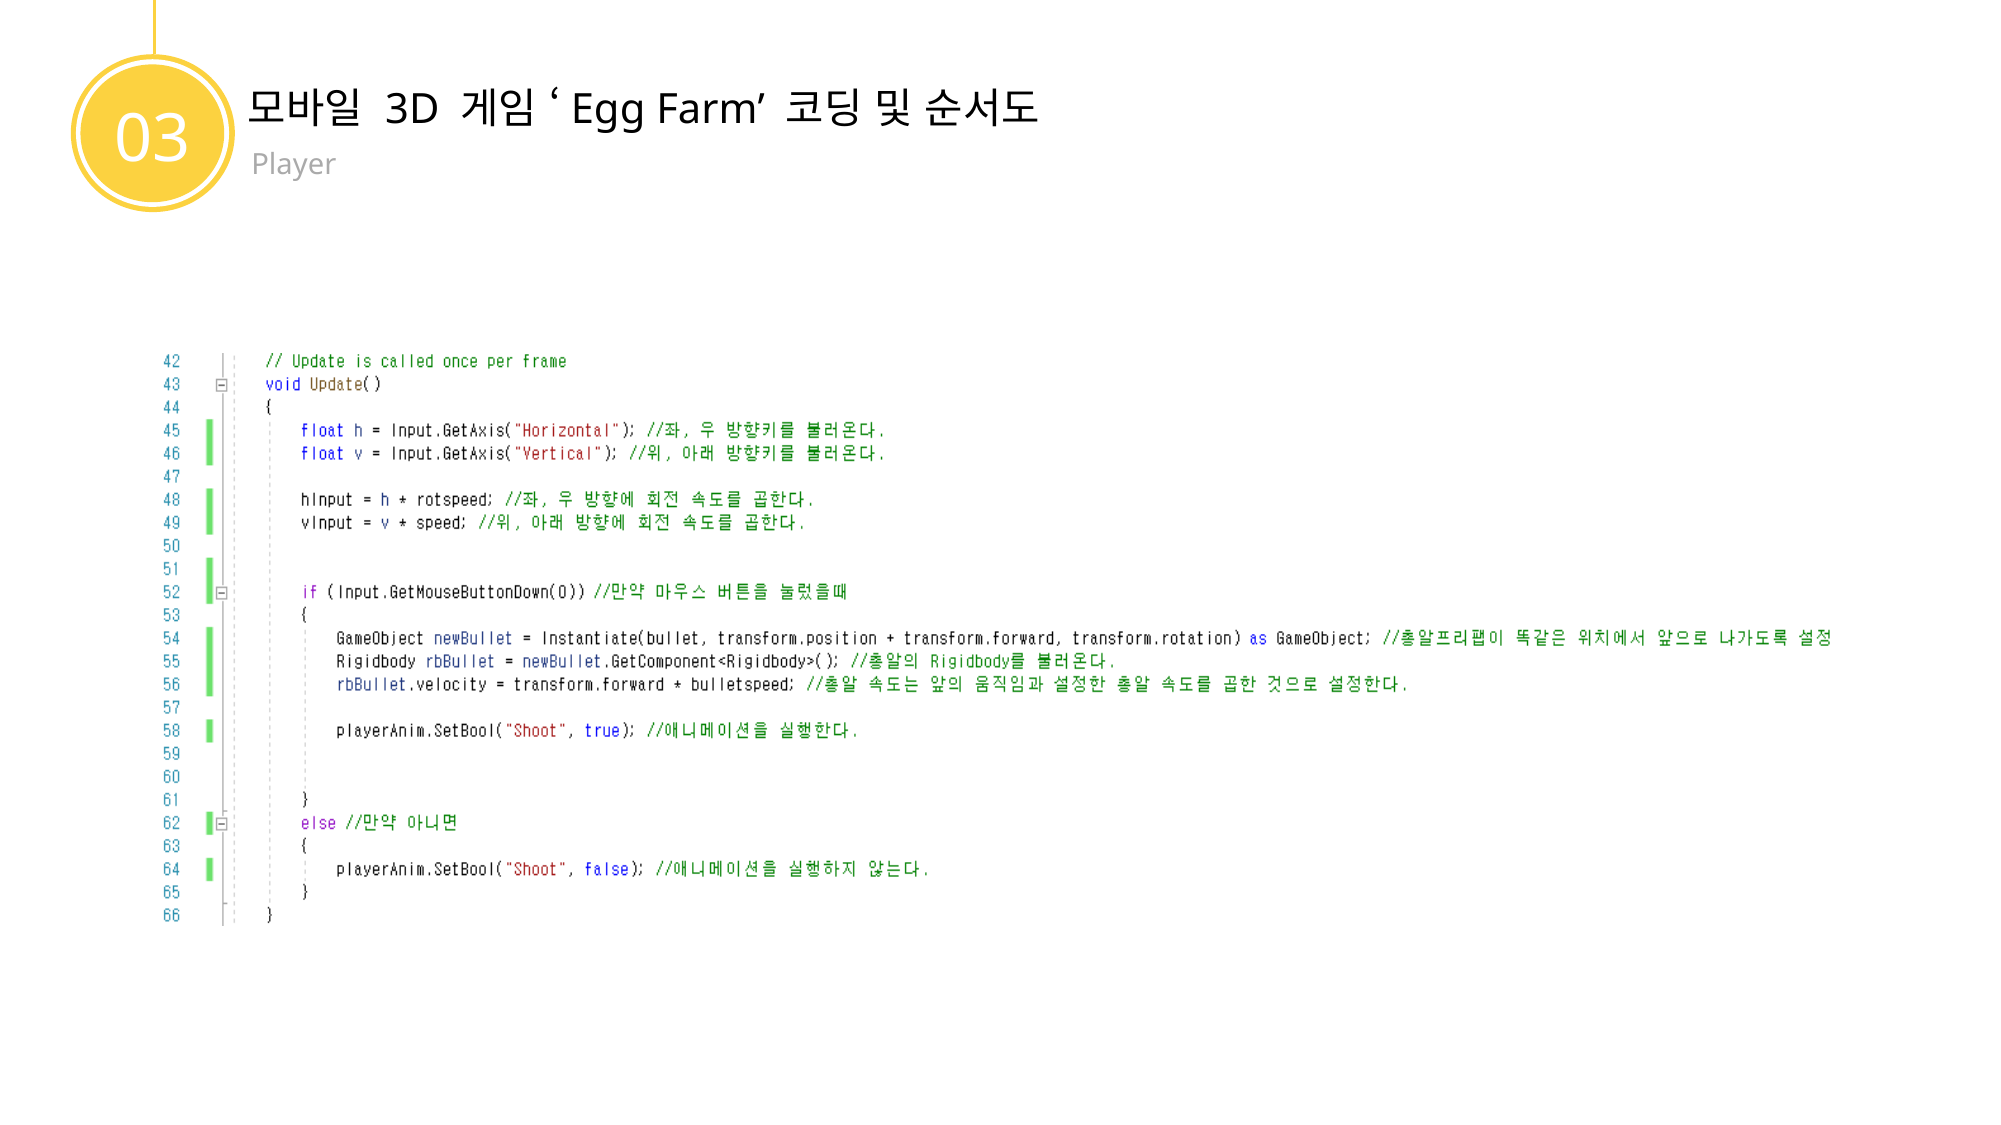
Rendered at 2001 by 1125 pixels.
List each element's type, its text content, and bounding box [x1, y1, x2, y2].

text_box 모바일 3D 게임 ‘Egg Farm’ 코딩 및 순서도 [233, 74, 1255, 139]
text_box [87, 182, 219, 214]
text_box [223, 90, 236, 176]
text_box Player [236, 137, 939, 188]
text_box [85, 53, 220, 86]
text_box [69, 89, 83, 177]
text_box [98, 63, 207, 86]
text_box [223, 101, 231, 165]
text_box [92, 58, 213, 86]
text_box [79, 111, 83, 155]
text_box 03 [83, 86, 223, 182]
text_box [93, 182, 212, 208]
picture [154, 353, 1831, 926]
text_box [74, 99, 83, 167]
text_box [100, 182, 205, 204]
